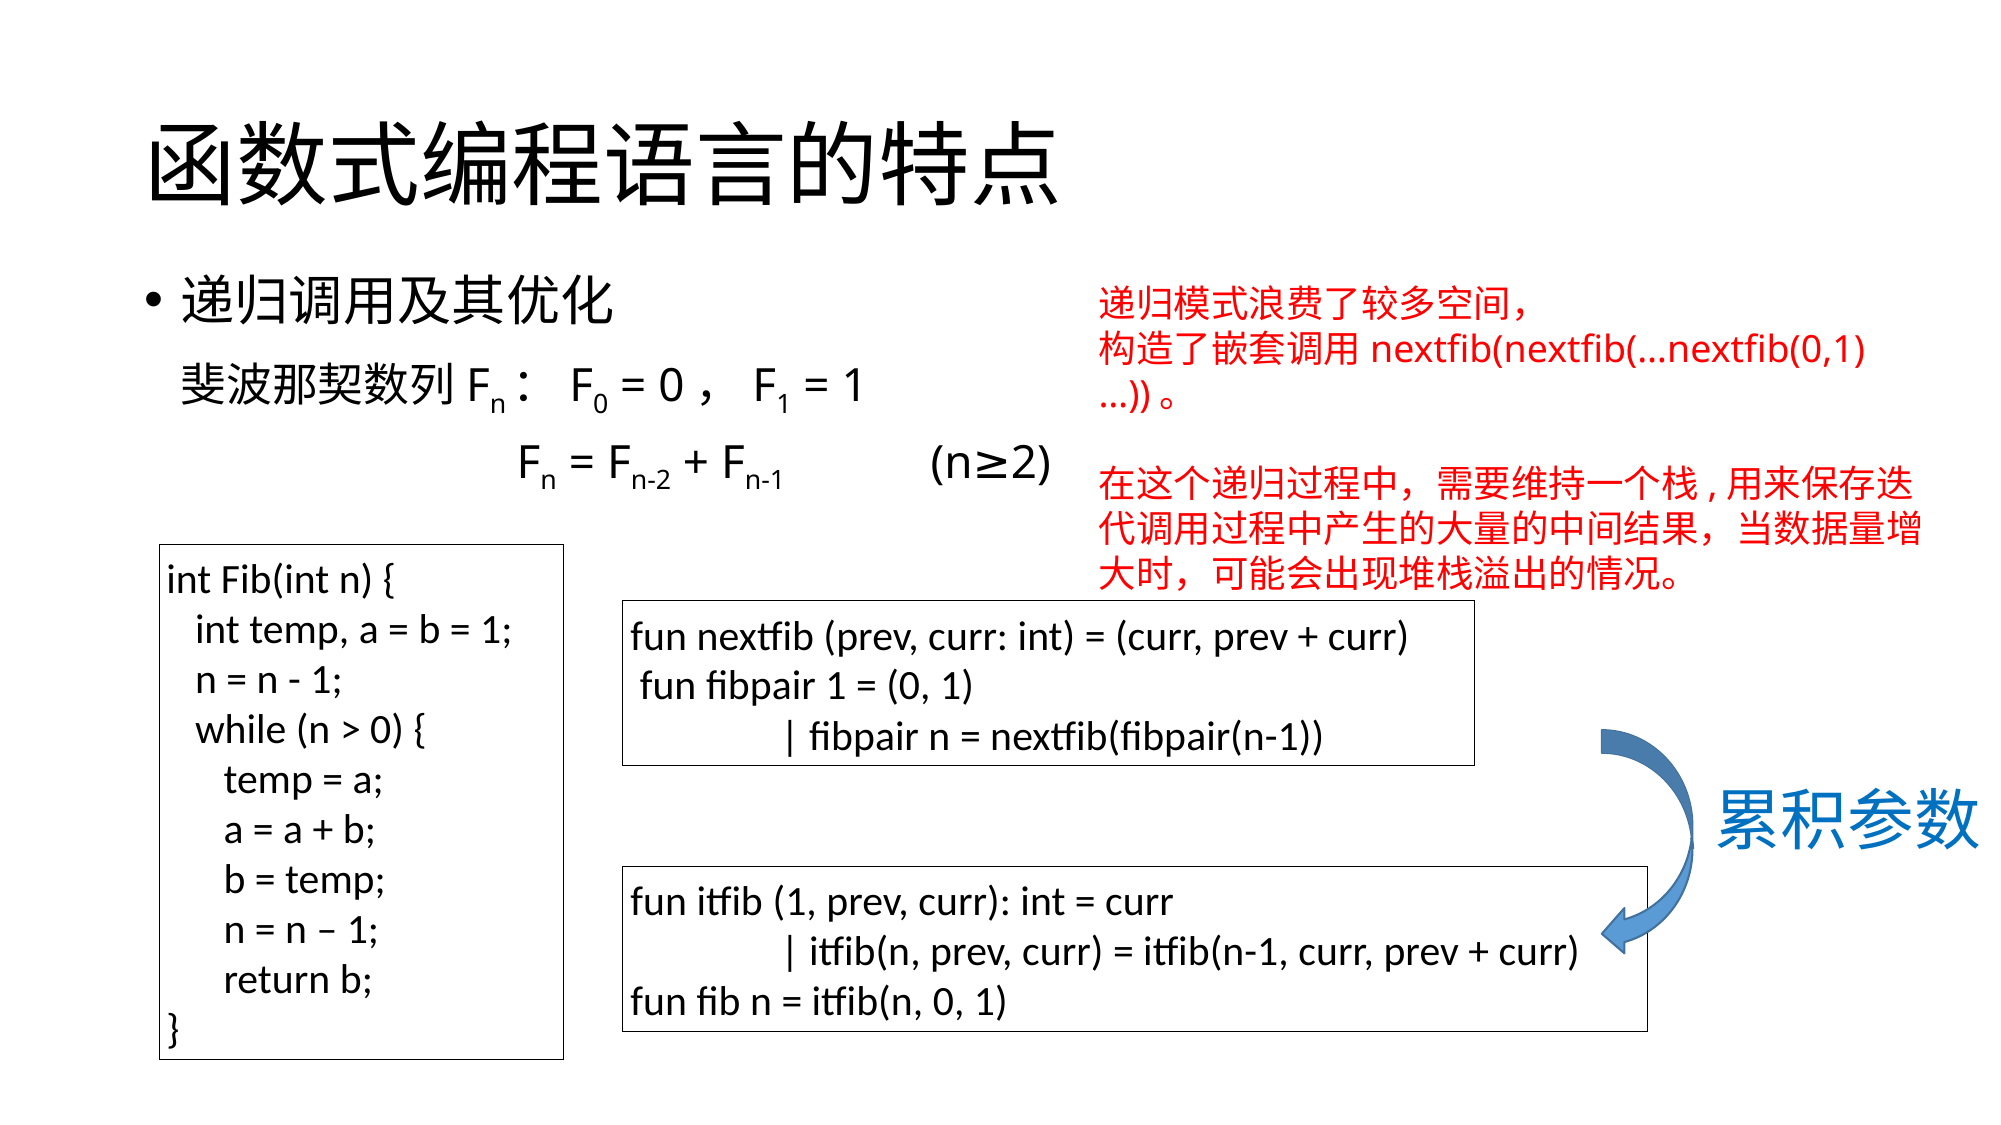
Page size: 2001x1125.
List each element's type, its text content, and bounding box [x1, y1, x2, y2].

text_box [1601, 729, 1694, 954]
text_box fun nextfib (prev, curr: int) = (curr, prev + curr) fun fibpair 1 = (0, 1) | fibpair n = nextfib(fibpair(n-1)) [622, 600, 1475, 766]
title 函数式编程语言的特点 [136, 59, 1863, 226]
text_box 累积参数 [1706, 770, 2000, 865]
text_box 递归模式浪费了较多空间， 构造了嵌套调用nextfib(nextfib(…nextfib(0,1)…))。 在这个递归过程中，需要维持一个栈,用来保存迭代调用过程中产生的大量的中间结果，当数据量增大时，可能会出现堆栈溢出的情况。 [1091, 272, 1952, 603]
text_box int Fib(int n) { int temp, a = b = 1; n = n - 1; while (n > 0) { temp = a; a = a + b; b = temp; n = n – 1; return b; } [159, 544, 564, 1060]
text_box fun itfib (1, prev, curr): int = curr | itfib(n, prev, curr) = itfib(n-1, curr, prev + curr) fun fib n = itfib(n, 0, 1) [622, 866, 1648, 1032]
list 递归调用及其优化 斐波那契数列Fn：F0 = 0，F1 = 1 Fn = Fn-2 + Fn-1 (n≥2) [136, 226, 1863, 530]
